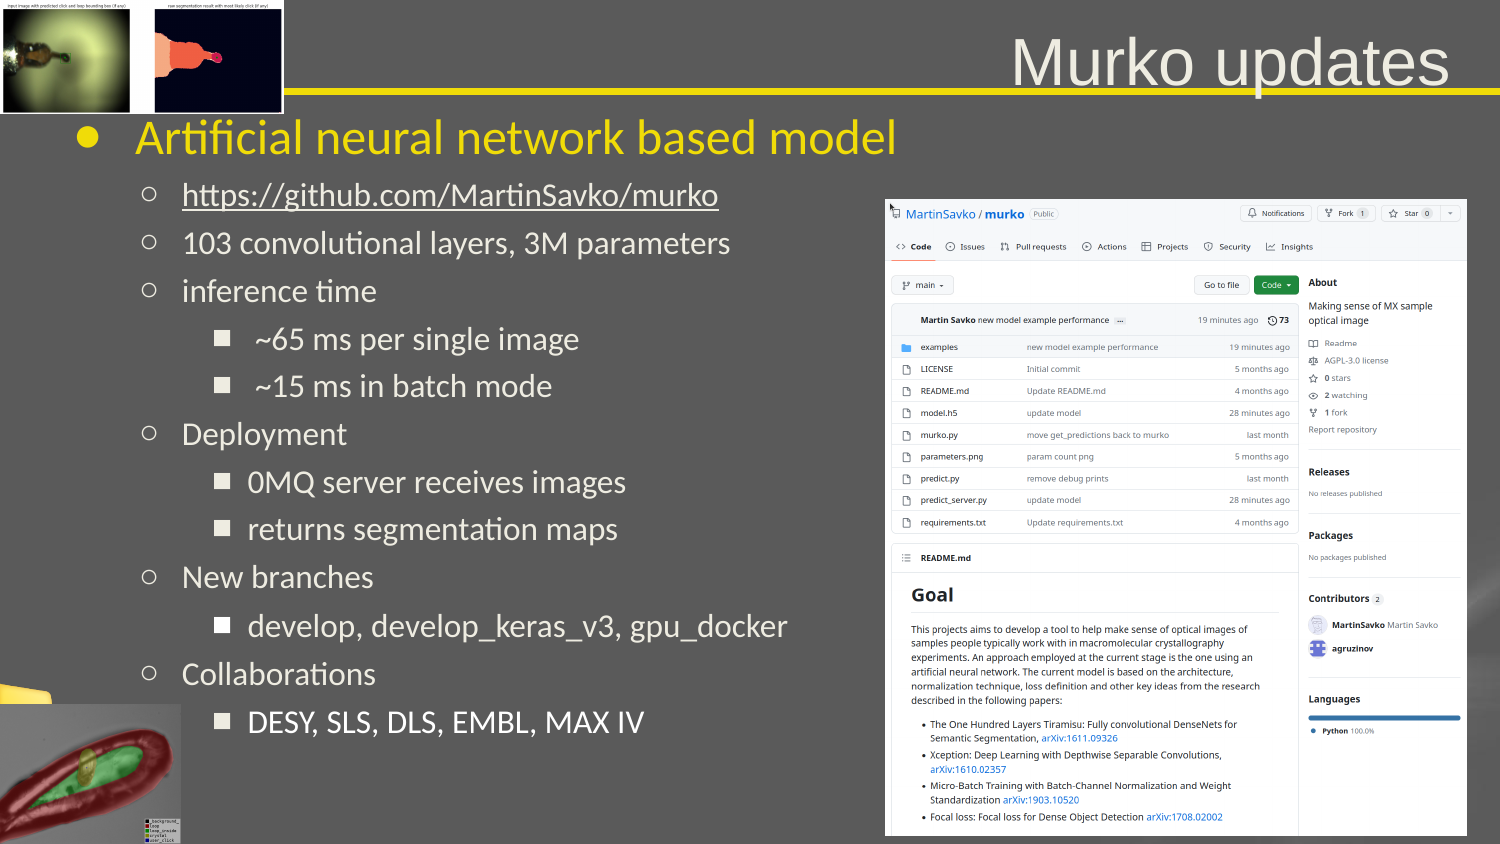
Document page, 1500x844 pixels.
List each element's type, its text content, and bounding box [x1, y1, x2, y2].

list Artificial neural network based model https://github.com/MartinSavko/murko 103 convolutional layers, 3M parameters inference time ~65 ms per single image ~15 ms in batch mode Deployment 0MQ server receives images returns segmentation maps New branches develop, develop_keras_v3, gpu_docker Collaborations DESY, SLS, DLS, EMBL, MAX IV [44, 97, 1443, 658]
title Murko updates [288, 24, 1467, 94]
picture [0, 0, 1500, 844]
